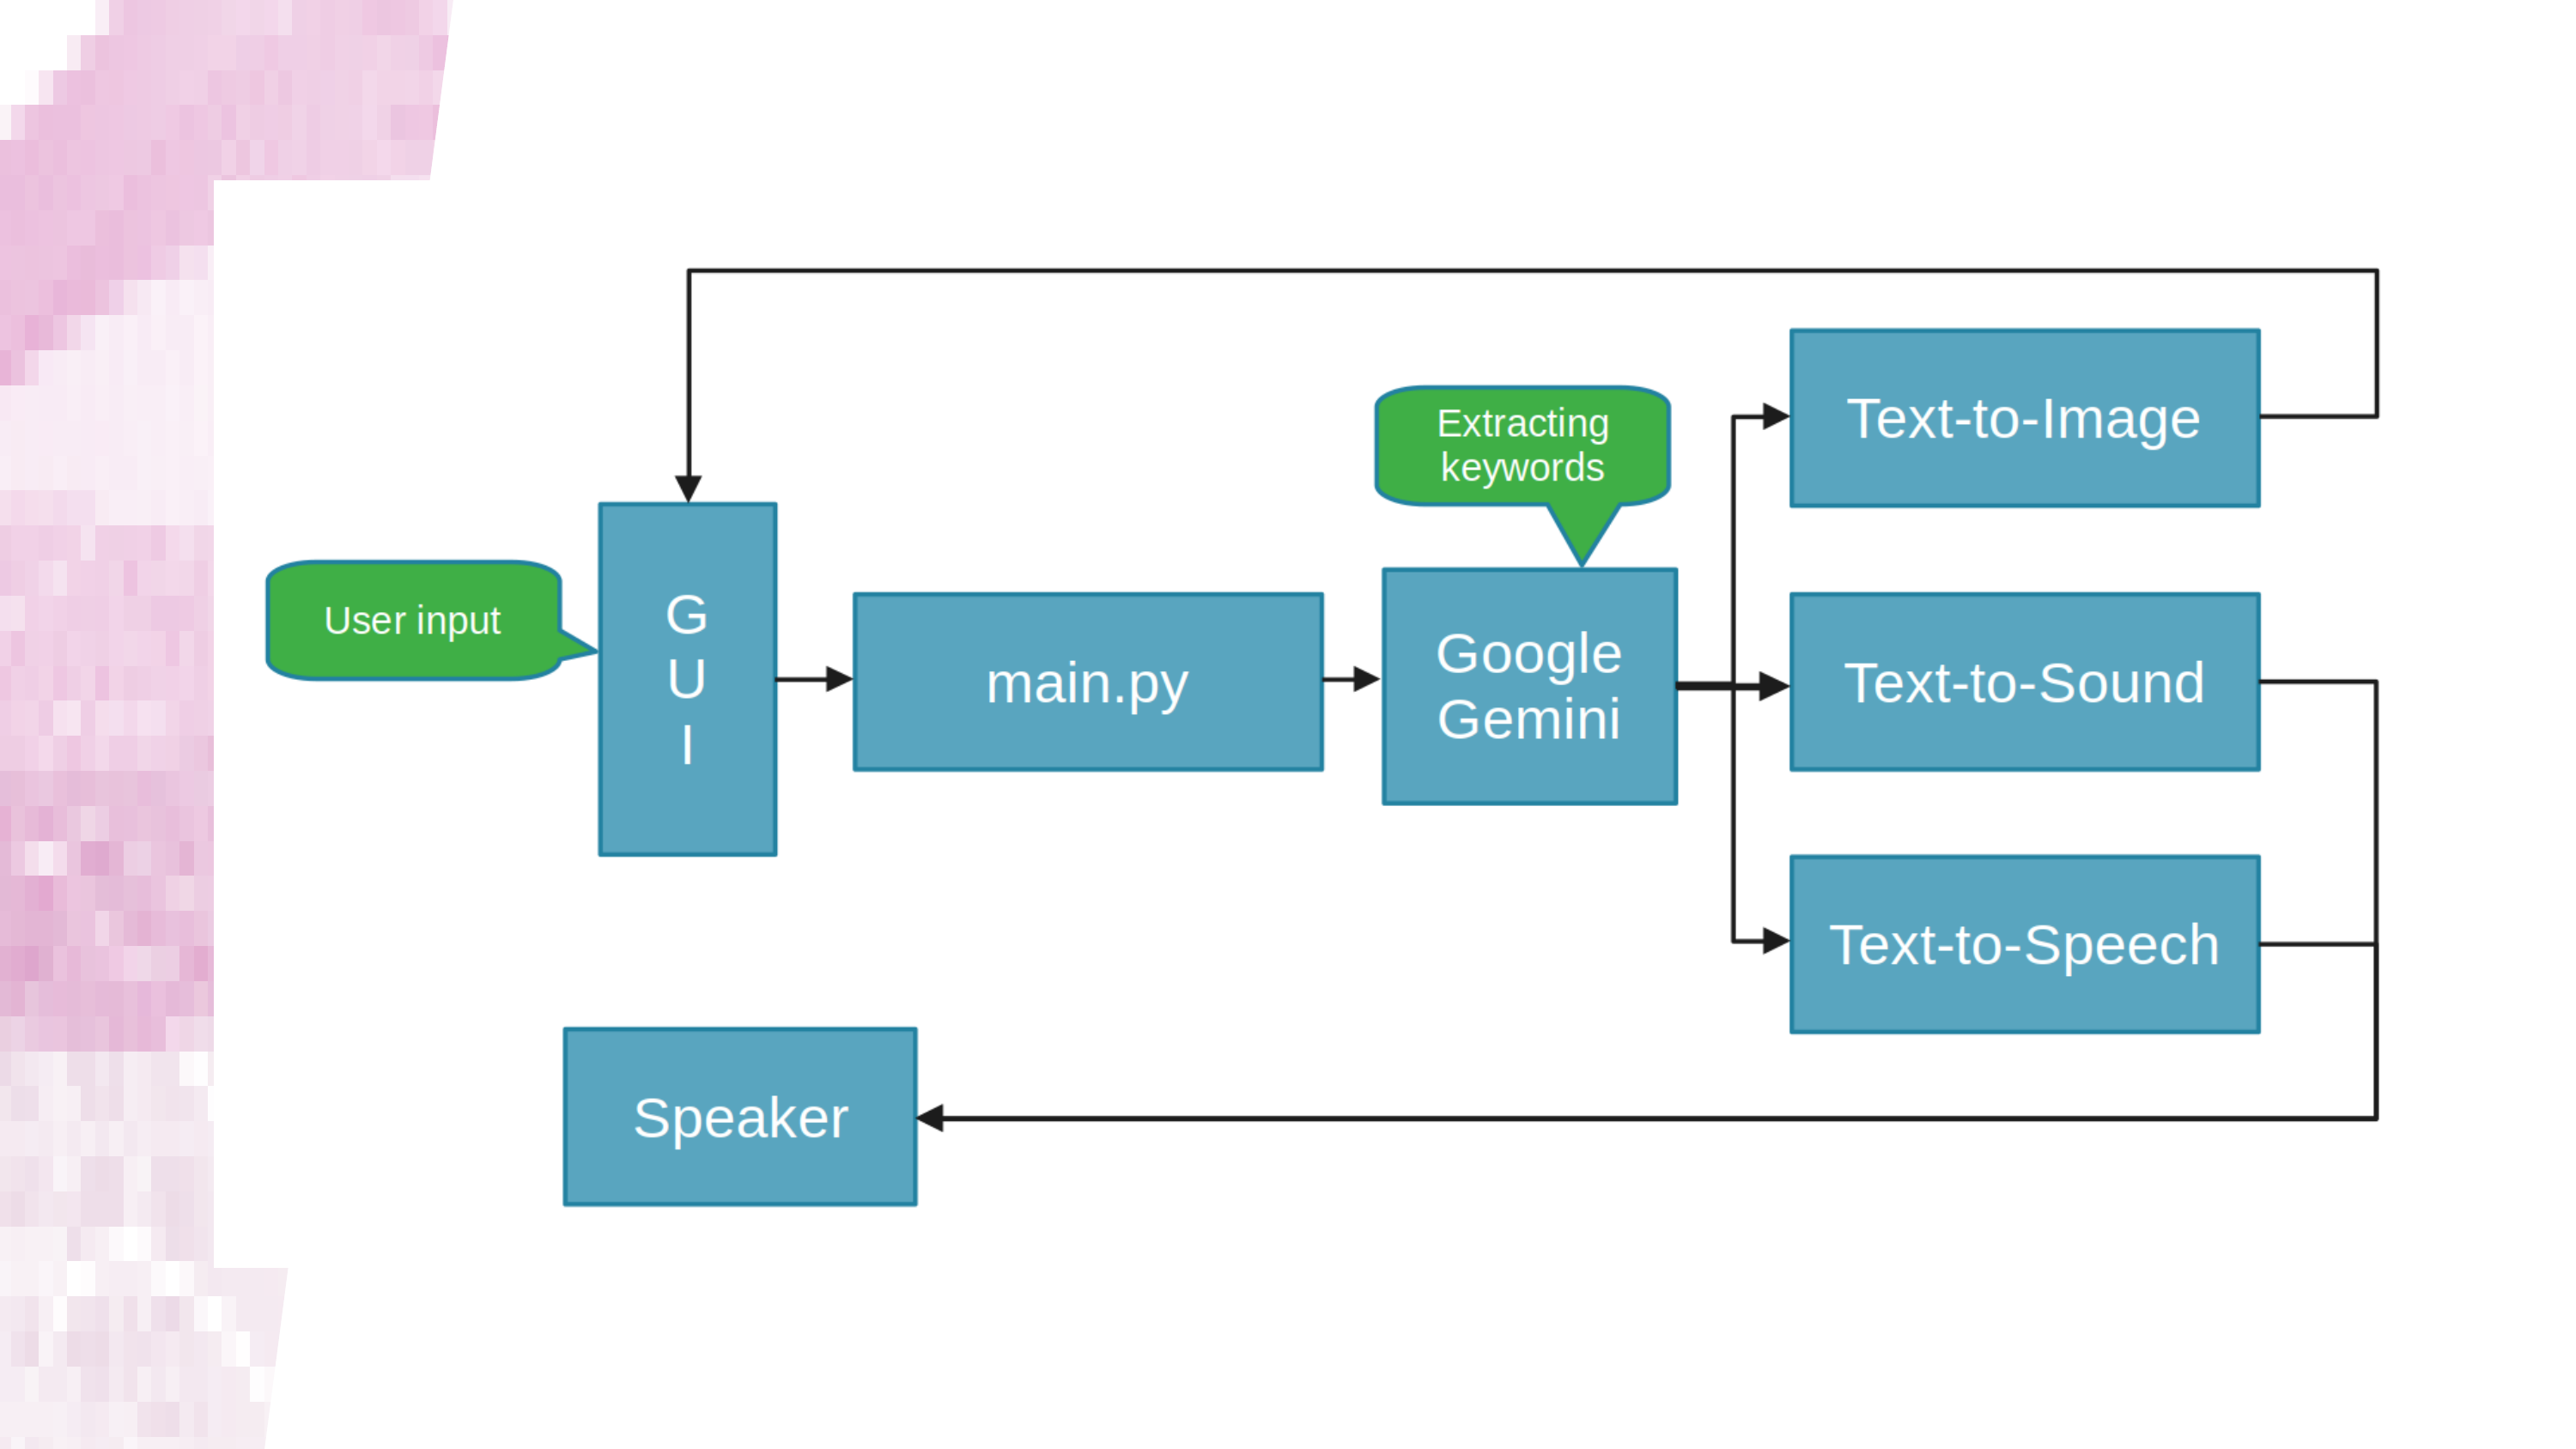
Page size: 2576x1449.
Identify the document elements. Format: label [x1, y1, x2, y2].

text_box [0, 0, 453, 1449]
picture [214, 180, 2446, 1268]
